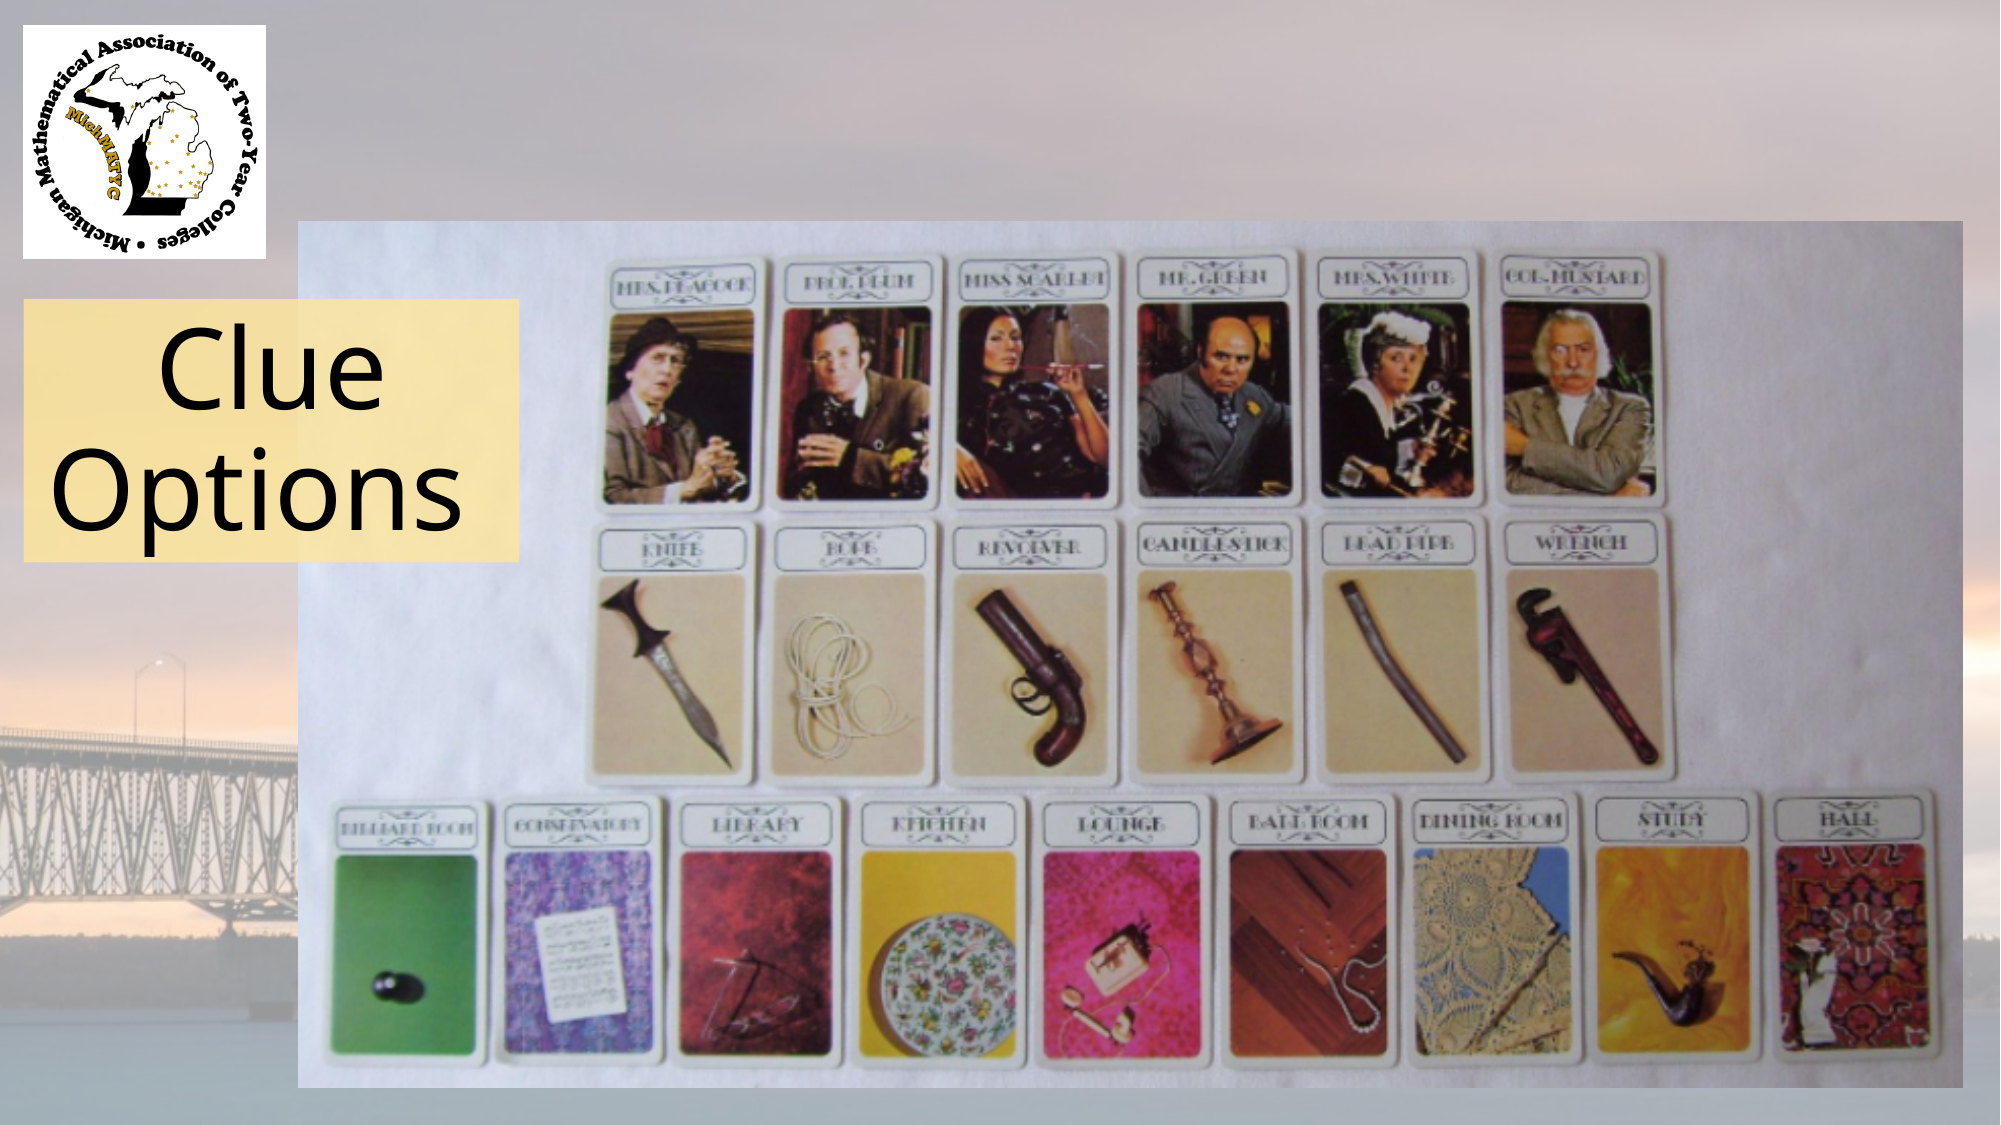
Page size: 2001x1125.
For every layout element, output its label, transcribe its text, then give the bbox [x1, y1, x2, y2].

picture [23, 25, 266, 259]
picture [298, 221, 1963, 1088]
title Clue Options [23, 298, 298, 563]
